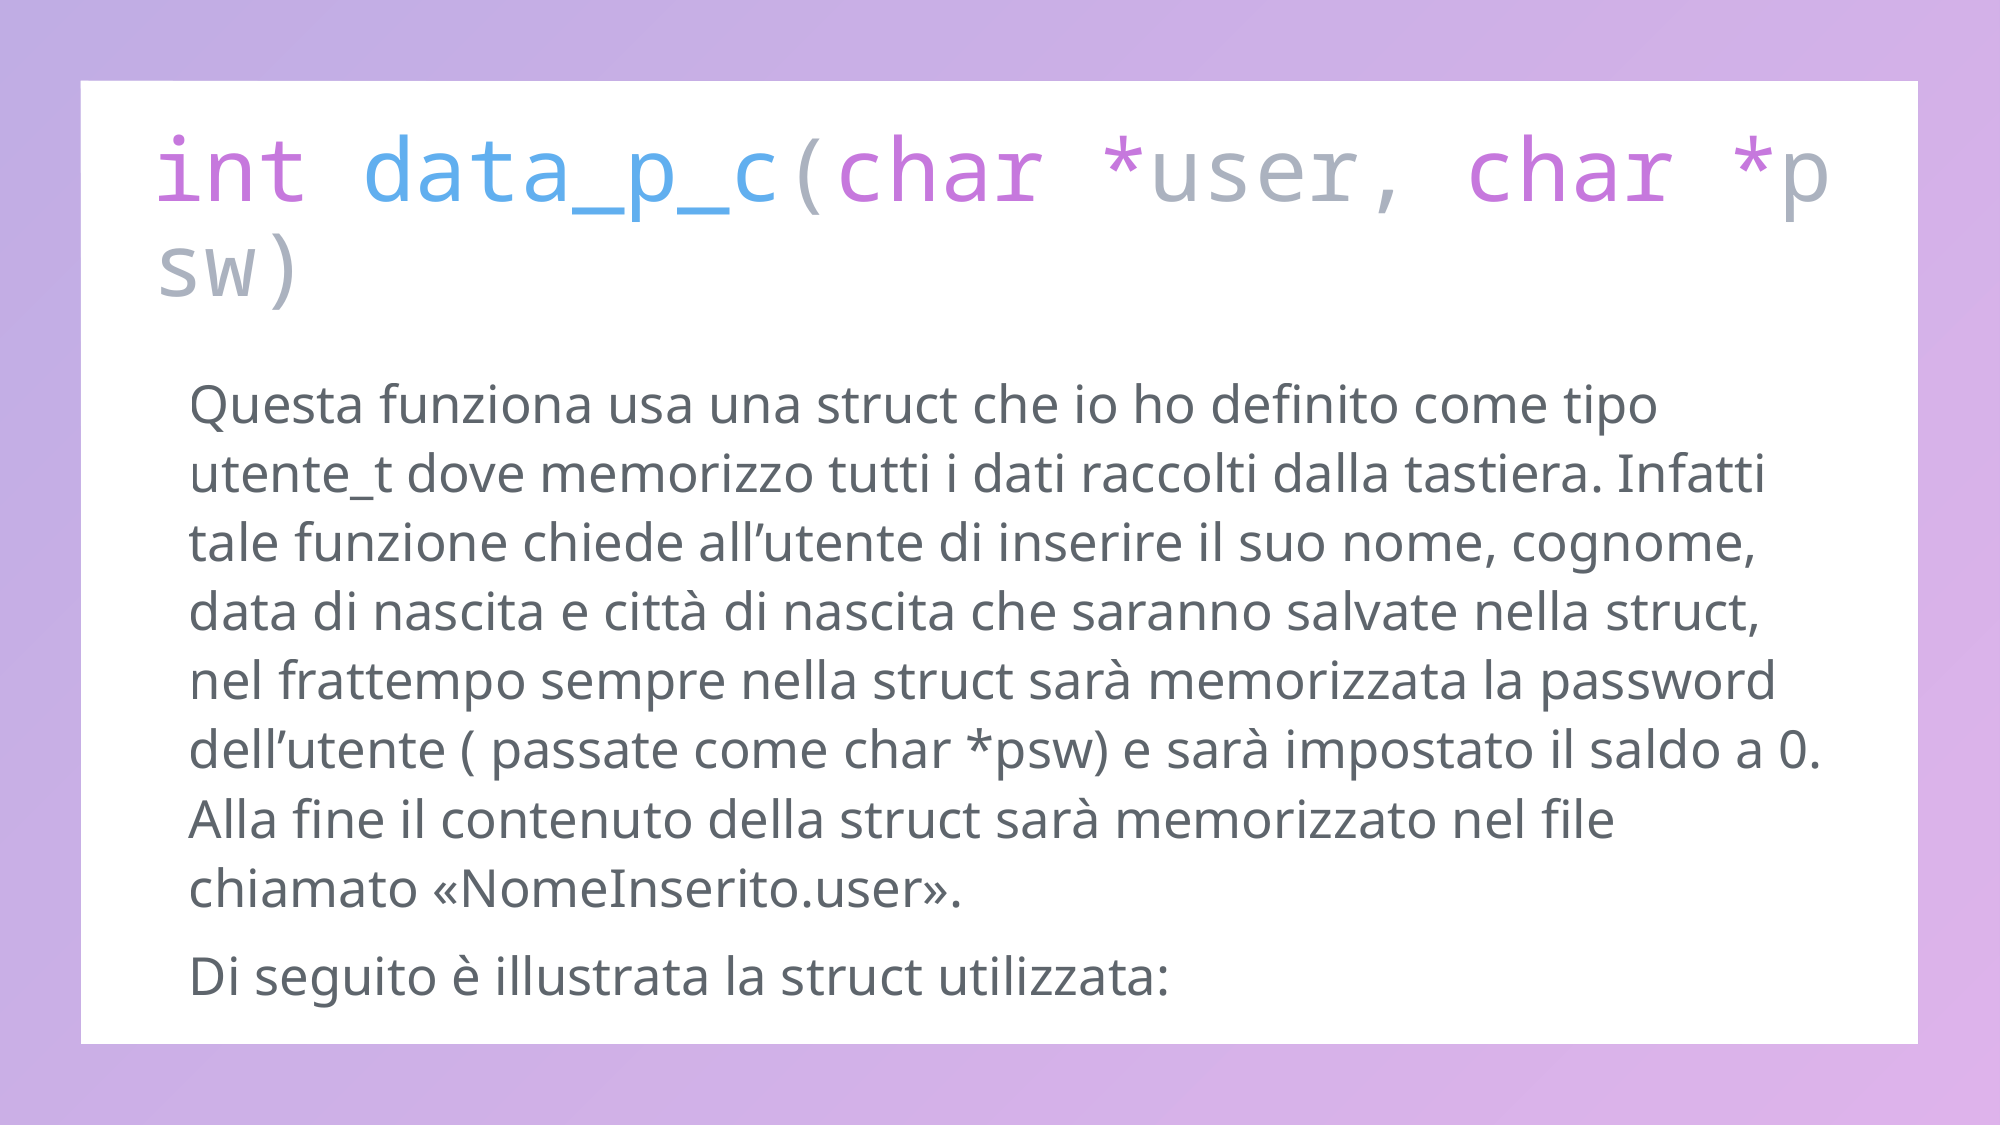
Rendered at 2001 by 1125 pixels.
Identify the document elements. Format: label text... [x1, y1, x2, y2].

title int data_p_c(char *user, char *psw) [137, 111, 1863, 330]
list Questa funziona usa una struct che io ho definito come tipo utente_t dove memorizzo tutti i dati raccolti dalla tastiera. Infatti tale funzione chiede all’utente di inserire il suo nome, cognome, data di nascita e città di nascita che saranno salvate nella struct, nel frattempo sempre nella struct sarà memorizzata la password dell’utente ( passate come char *psw) e sarà impostato il saldo a 0. Alla fine il contenuto della struct sarà memorizzato nel file chiamato «NomeInserito.user». Di seguito è illustrata la struct utilizzata: [137, 357, 1863, 1014]
